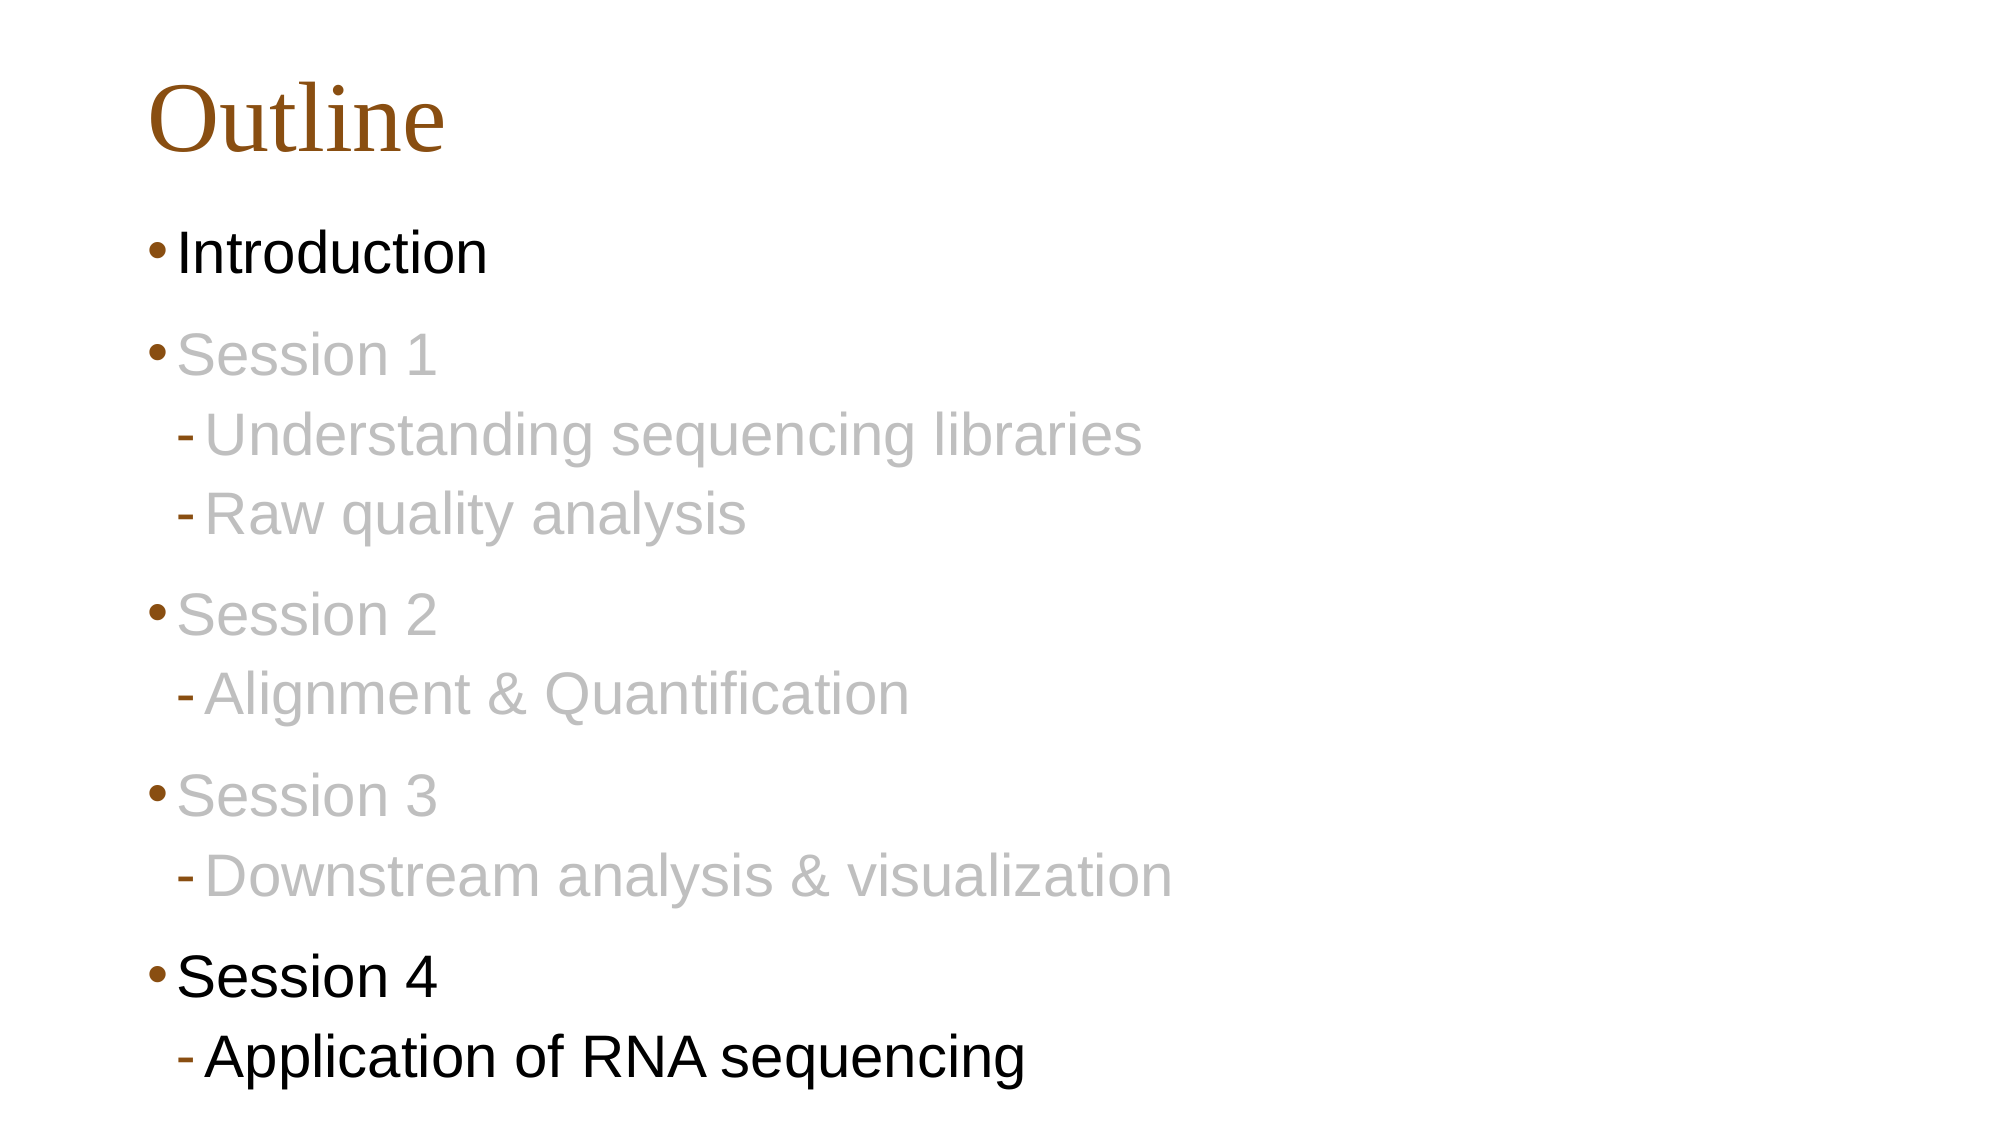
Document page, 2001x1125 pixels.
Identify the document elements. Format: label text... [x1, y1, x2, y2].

list Introduction Session 1 Understanding sequencing libraries Raw quality analysis Session 2 Alignment & Quantification Session 3 Downstream analysis & visualization Session 4 Application of RNA sequencing [147, 206, 1861, 1094]
title Outline [147, 31, 1861, 206]
